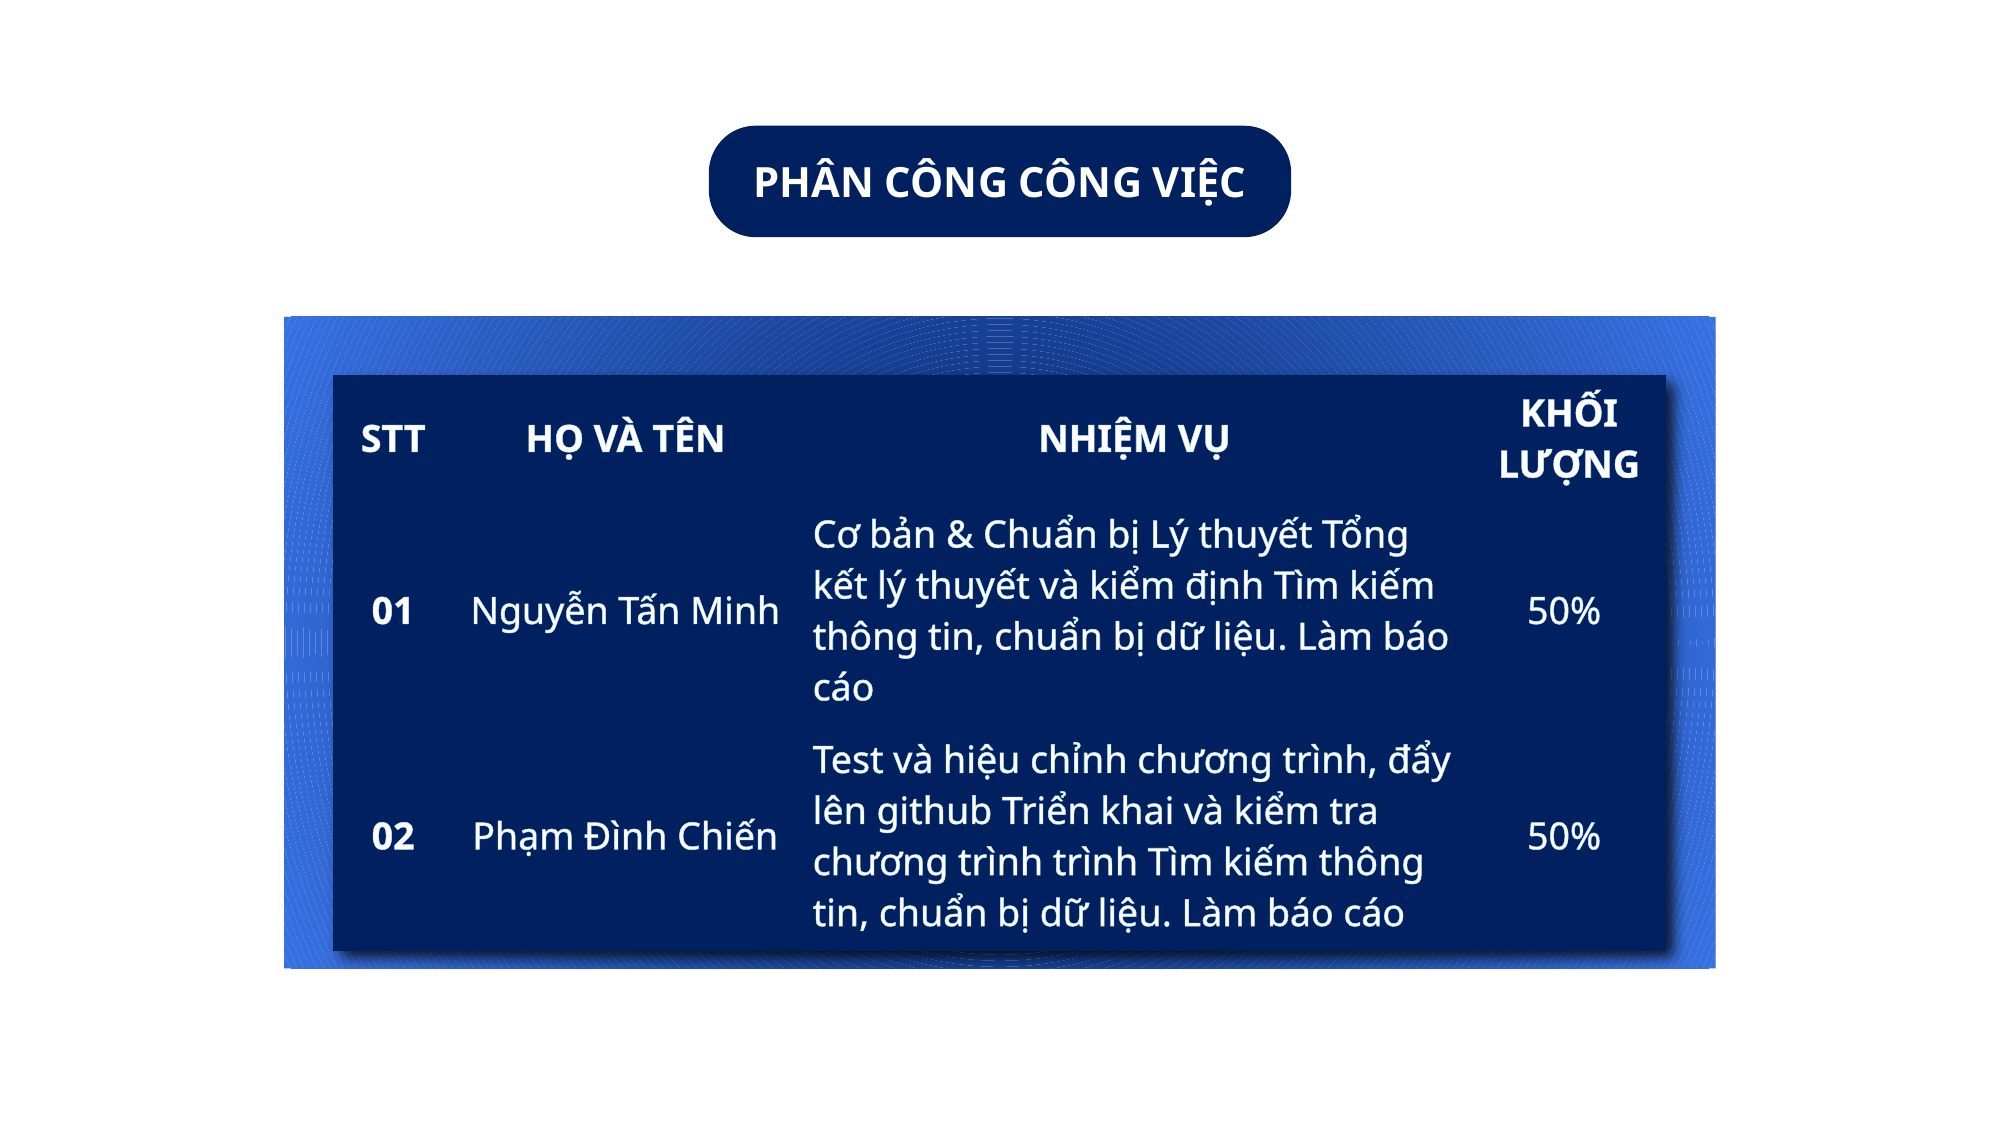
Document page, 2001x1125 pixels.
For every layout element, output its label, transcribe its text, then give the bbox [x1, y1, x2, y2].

text_box [283, 315, 1717, 970]
table_cell Test và hiệu chỉnh chương trình, đẩy lên github Triển khai và kiểm tra chương trình trình Tìm kiếm thông tin, chuẩn bị dữ liệu. Làm báo cáo [798, 719, 1472, 951]
table_cell 01 [333, 500, 453, 719]
table_cell Phạm Đình Chiến [453, 719, 798, 951]
table_header KHỐI LƯỢNG [1472, 375, 1666, 500]
table_header HỌ VÀ TÊN [453, 375, 798, 500]
table_cell 50% [1472, 719, 1666, 951]
table_cell 50% [1472, 500, 1666, 719]
table_cell Cơ bản & Chuẩn bị Lý thuyết Tổng kết lý thuyết và kiểm định Tìm kiếm thông tin, chuẩn bị dữ liệu. Làm báo cáo [798, 500, 1472, 719]
text_box PHÂN CÔNG CÔNG VIỆC [717, 148, 1283, 214]
table_cell 02 [333, 719, 453, 951]
table_header STT [333, 375, 453, 500]
text_box [707, 124, 1293, 239]
table_header NHIỆM VỤ [798, 375, 1472, 500]
table_cell Nguyễn Tấn Minh [453, 500, 798, 719]
